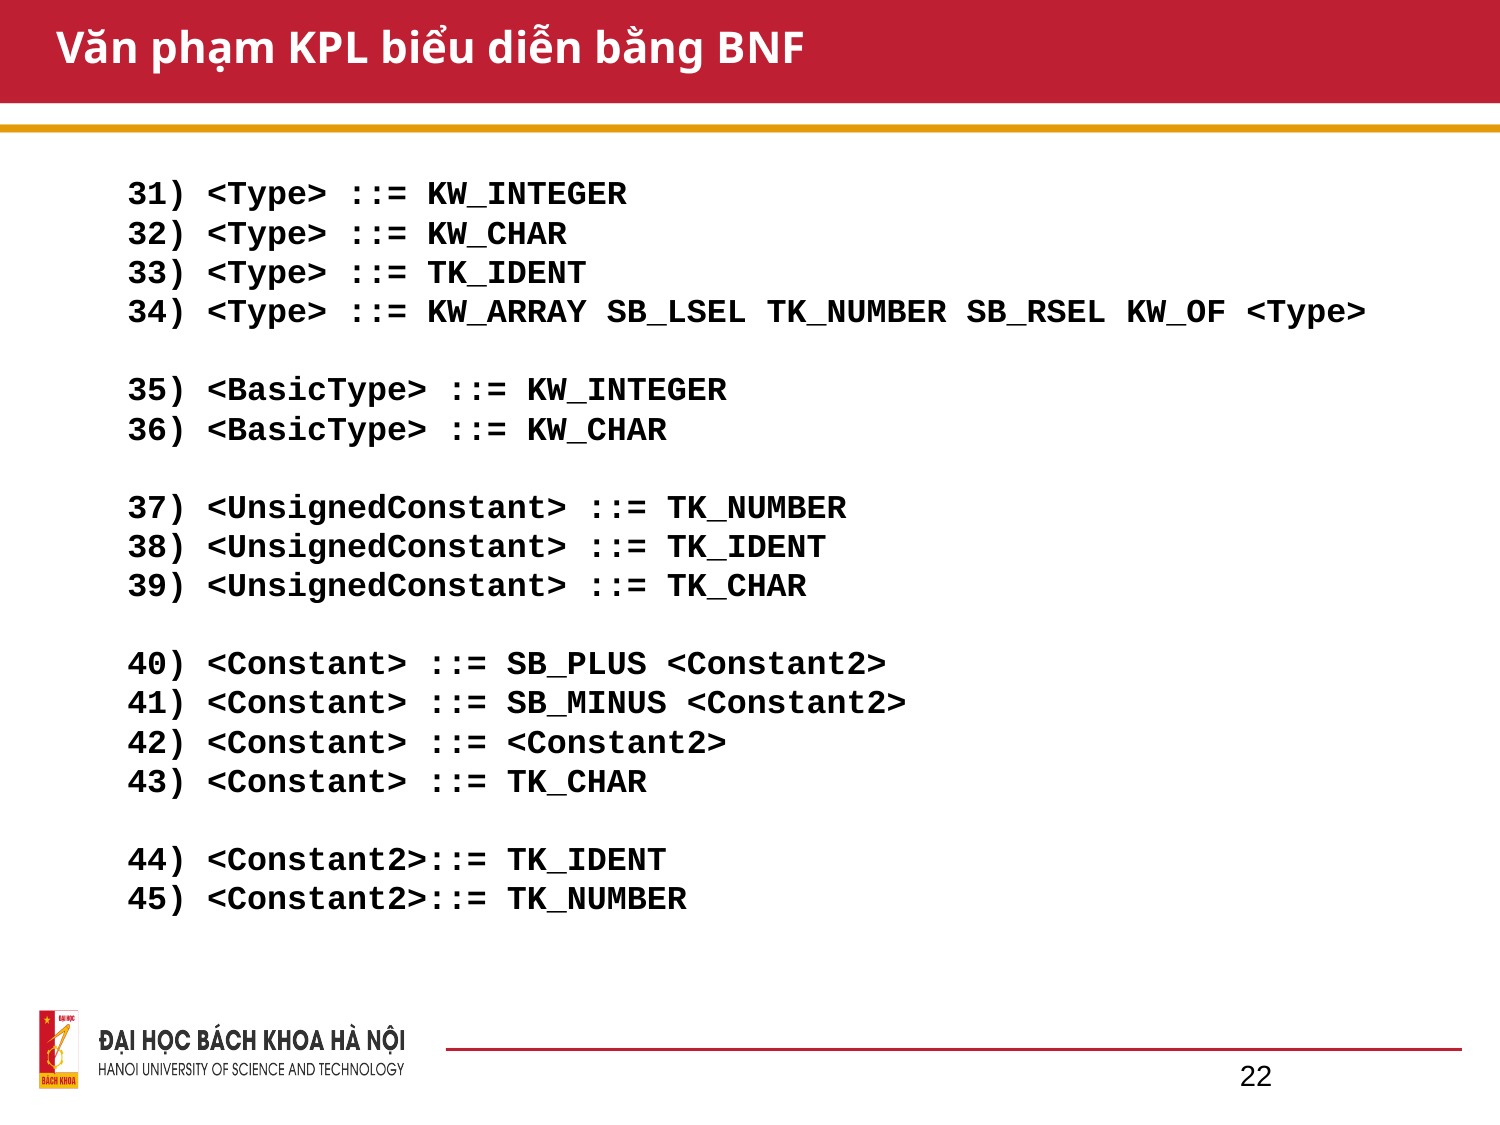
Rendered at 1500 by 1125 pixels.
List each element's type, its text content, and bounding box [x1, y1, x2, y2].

title Văn phạm KPL biểu diễn bằng BNF [41, 18, 1459, 90]
text_box 31) <Type> ::= KW_INTEGER 32) <Type> ::= KW_CHAR 33) <Type> ::= TK_IDENT 34) <Type> ::= KW_ARRAY SB_LSEL TK_NUMBER SB_RSEL KW_OF <Type> 35) <BasicType> ::= KW_INTEGER 36) <BasicType> ::= KW_CHAR 37) <UnsignedConstant> ::= TK_NUMBER 38) <UnsignedConstant> ::= TK_IDENT 39) <UnsignedConstant> ::= TK_CHAR 40) <Constant> ::= SB_PLUS <Constant2> 41) <Constant> ::= SB_MINUS <Constant2> 42) <Constant> ::= <Constant2> 43) <Constant> ::= TK_CHAR 44) <Constant2>::= TK_IDENT 45) <Constant2>::= TK_NUMBER [112, 90, 1425, 769]
picture [0, 0, 1500, 1125]
text_box 22 [1125, 1049, 1388, 1125]
